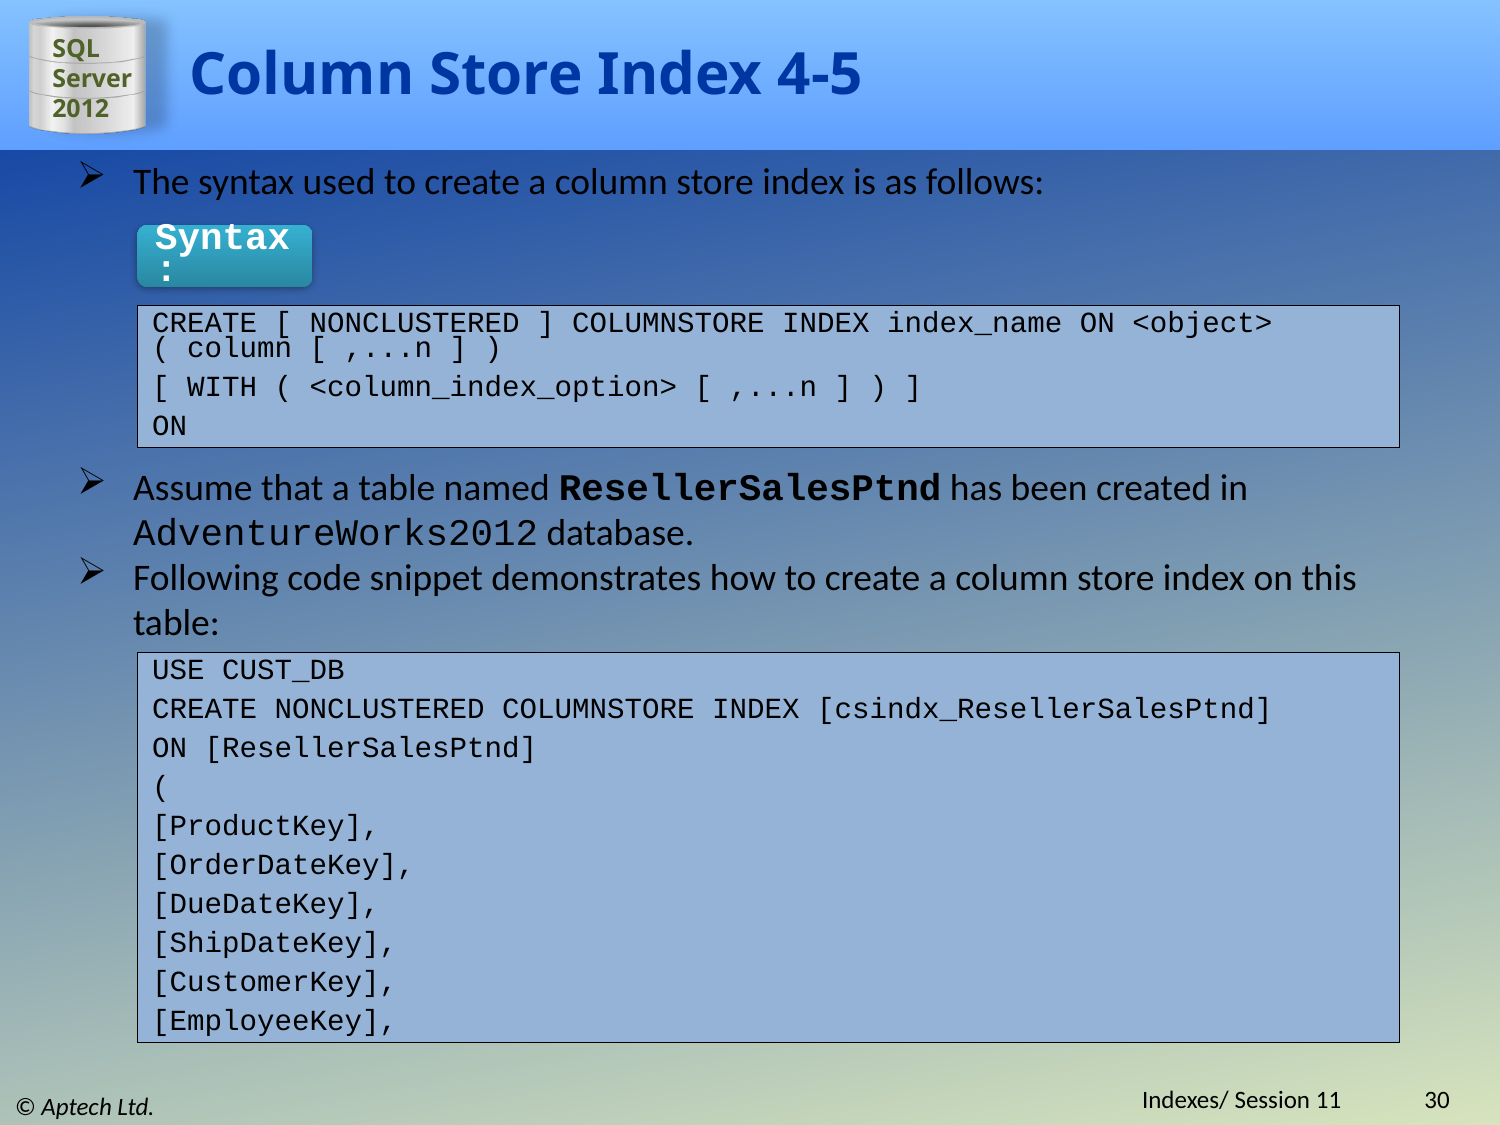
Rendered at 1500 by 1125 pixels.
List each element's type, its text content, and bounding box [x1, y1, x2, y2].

slide_number 30 [1363, 1084, 1465, 1113]
text_box USE CUST_DB CREATE NONCLUSTERED COLUMNSTORE INDEX [csindx_ResellerSalesPtnd] ON [ResellerSalesPtnd] ( [ProductKey], [OrderDateKey], [DueDateKey], [ShipDateKey], [CustomerKey], [EmployeeKey], [137, 652, 1400, 1043]
text_box The syntax used to create a column store index is as follows: [62, 149, 1413, 210]
title Column Store Index 4-5 [174, 37, 1426, 106]
footer Indexes/ Session 11 [375, 1084, 1363, 1113]
picture [24, 0, 150, 150]
text_box CREATE [ NONCLUSTERED ] COLUMNSTORE INDEX index_name ON <object> ( column [ ,...n ] ) [ WITH ( <column_index_option> [ ,...n ] ) ] ON [137, 305, 1400, 448]
text_box Syntax: [137, 224, 313, 288]
text_box Assume that a table named ResellerSalesPtnd has been created in AdventureWorks2012 database. Following code snippet demonstrates how to create a column store index on this table: [62, 455, 1375, 651]
